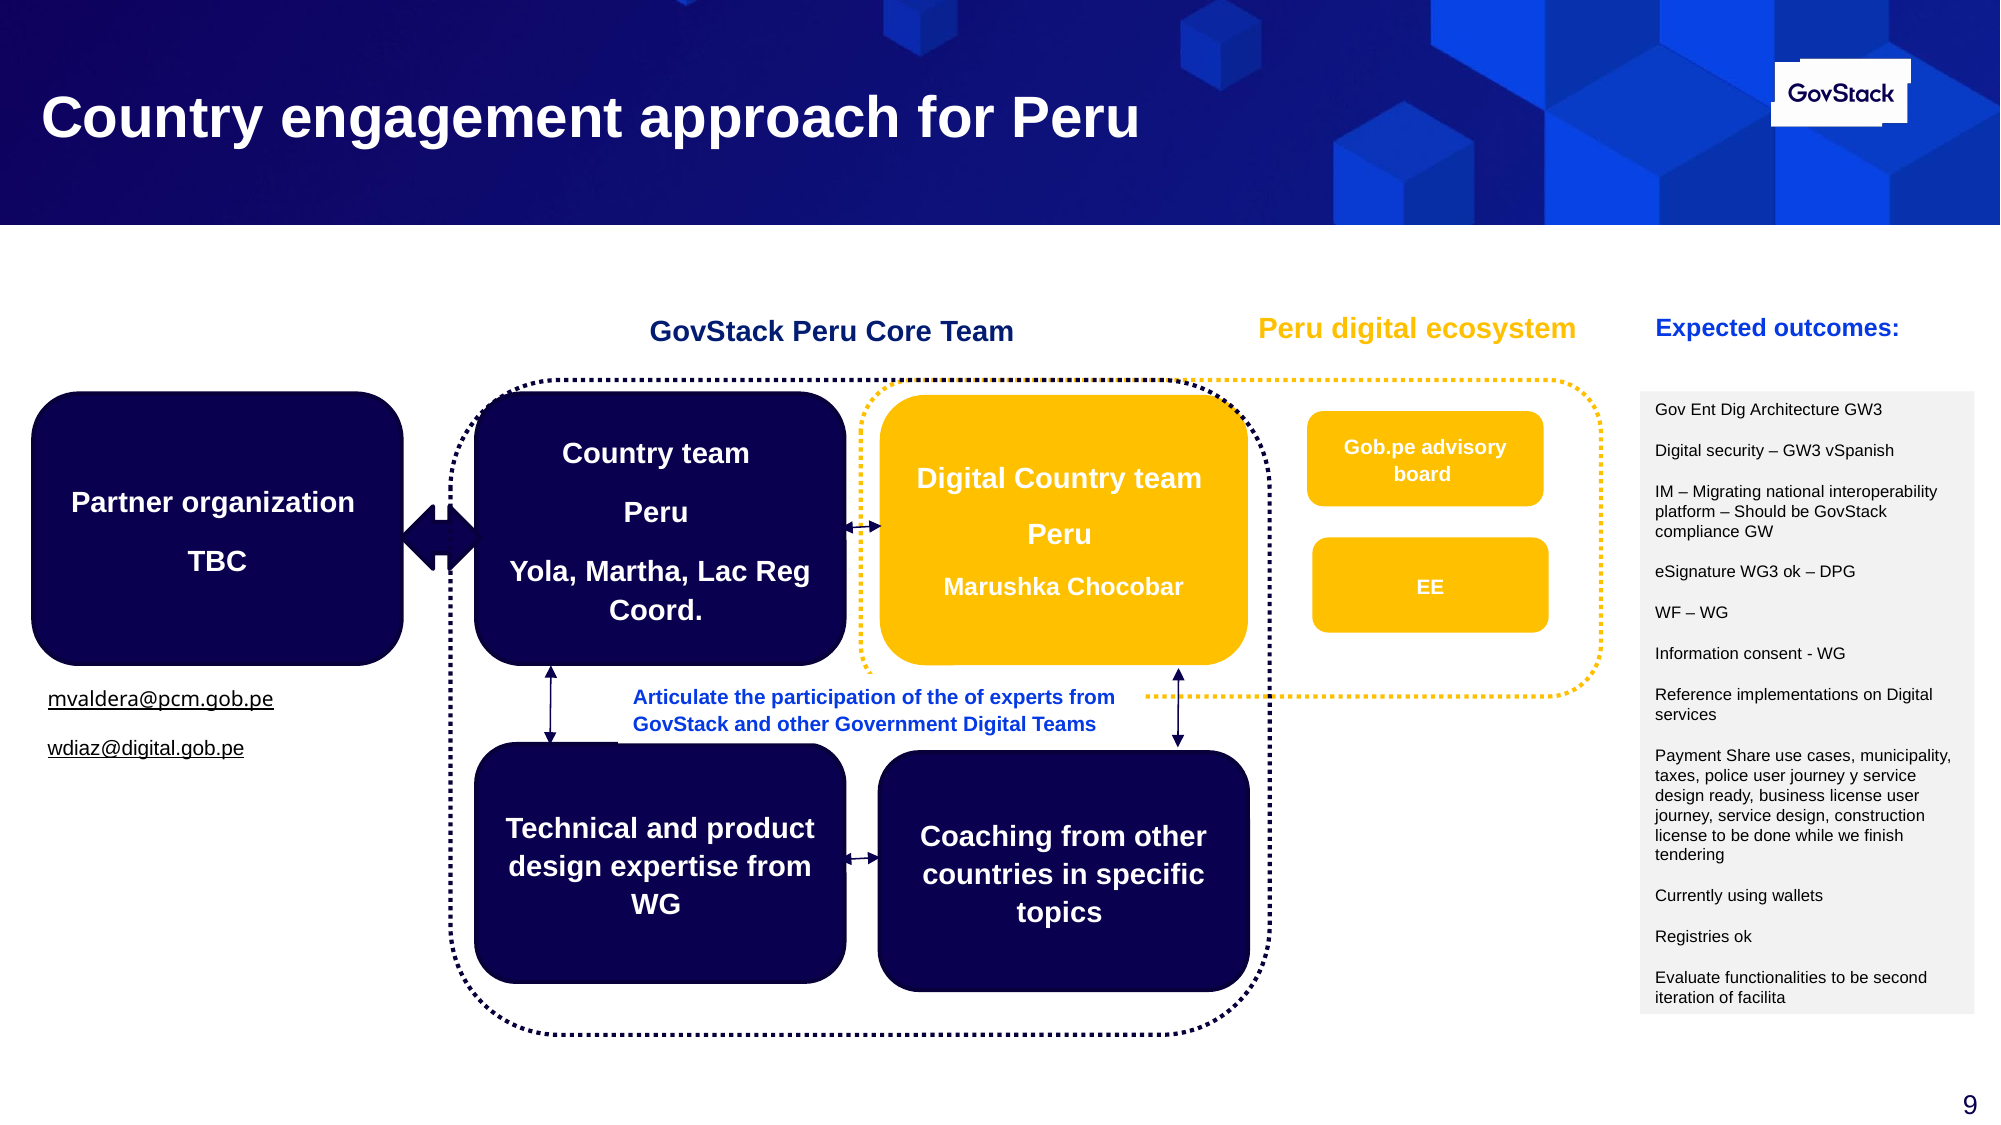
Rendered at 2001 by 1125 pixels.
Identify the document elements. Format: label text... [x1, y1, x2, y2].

text_box [1181, 377, 1604, 699]
text_box GovStack Peru Core Team [634, 301, 1143, 355]
text_box Peru digital ecosystem [1243, 298, 1603, 352]
picture [0, 0, 2000, 225]
text_box [448, 377, 1272, 1037]
text_box Gob.pe advisory board [1305, 408, 1546, 509]
text_box mvaldera@pcm.gob.pe wdiaz@digital.gob.pe [32, 678, 366, 768]
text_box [840, 525, 882, 529]
text_box Partner organization TBC [31, 391, 404, 666]
text_box [399, 504, 450, 571]
slide_number 9 [1864, 1082, 1978, 1120]
text_box Gov Ent Dig Architecture GW3 Digital security – GW3 vSpanish IM – Migrating national interoperability platform – Should be GovStack compliance GW eSignature WG3 ok – DPG WF – WG Information consent - WG Reference implementations on Digital services Payment Share use cases, municipality, taxes, police user journey y service design ready, business license user journey, service design, construction license to be done while we finish tendering Currently using wallets Registries ok Evaluate functionalities to be second iteration of facilita [1640, 391, 1975, 1015]
text_box Articulate the participation of the of experts from GovStack and other Government Digital Teams [618, 673, 1143, 744]
title Country engagement approach for Peru [41, 78, 1863, 143]
text_box Expected outcomes: [1640, 301, 1940, 349]
text_box EE [1310, 535, 1551, 635]
